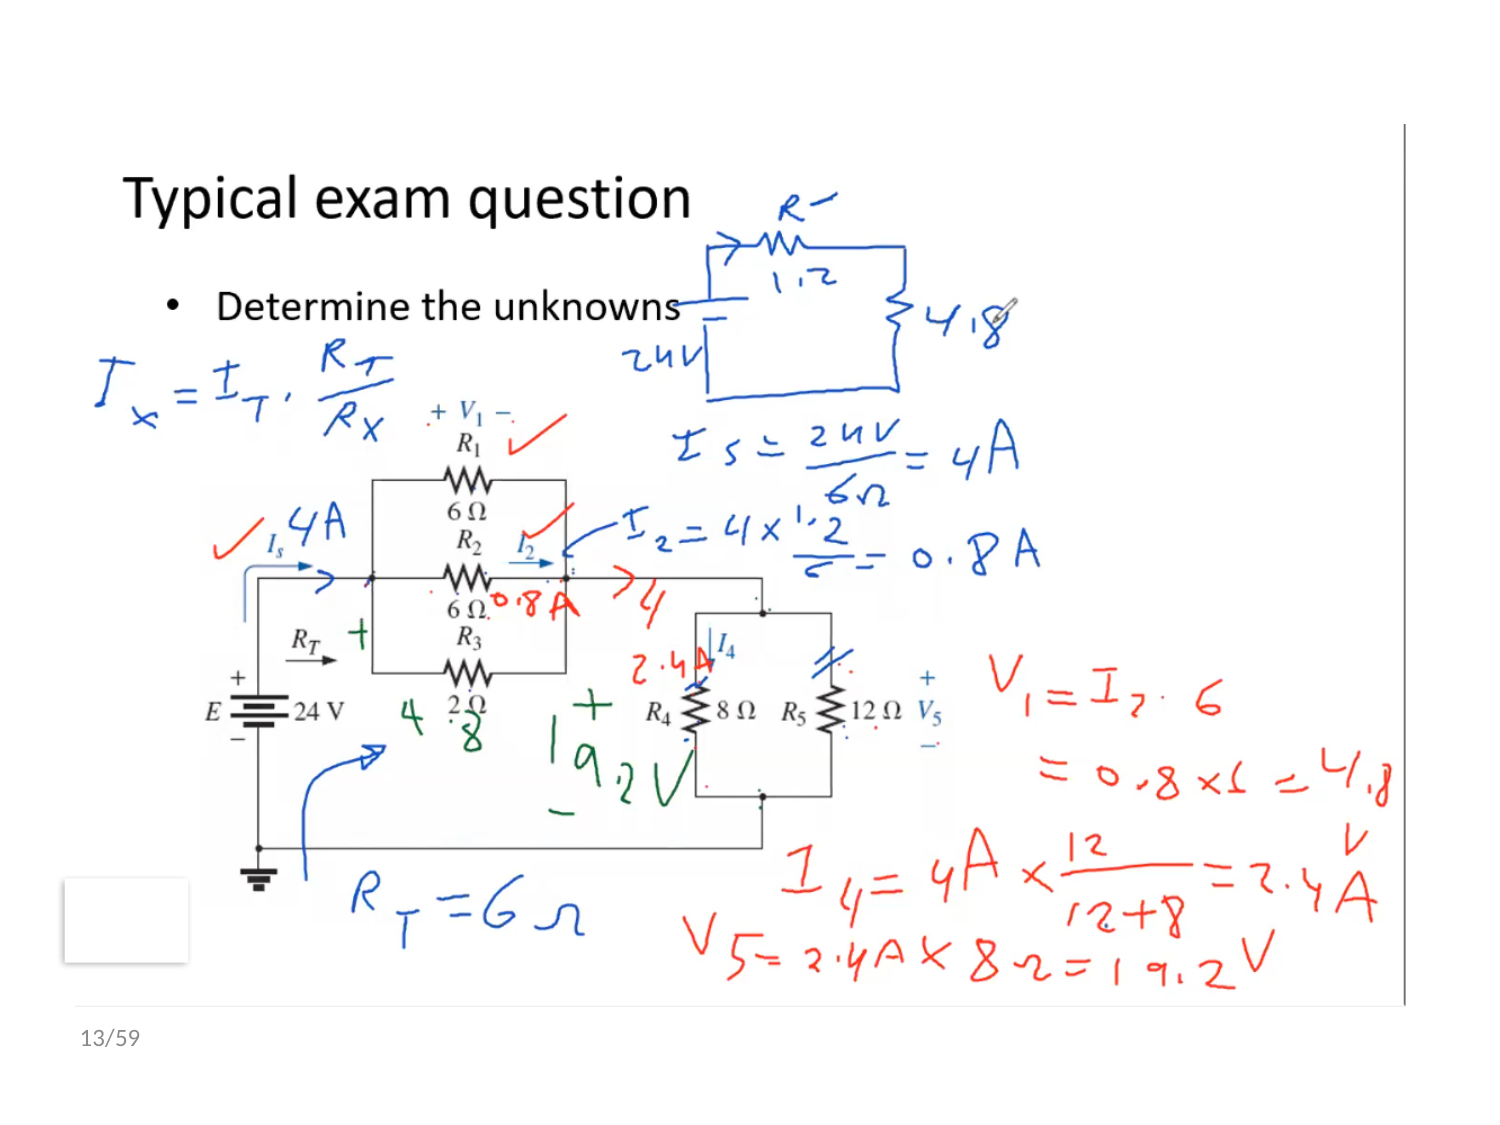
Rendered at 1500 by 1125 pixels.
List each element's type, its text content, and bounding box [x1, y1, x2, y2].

text_box [64, 878, 69, 963]
slide_number 13/59 [64, 1006, 415, 1067]
picture [74, 123, 1406, 1007]
